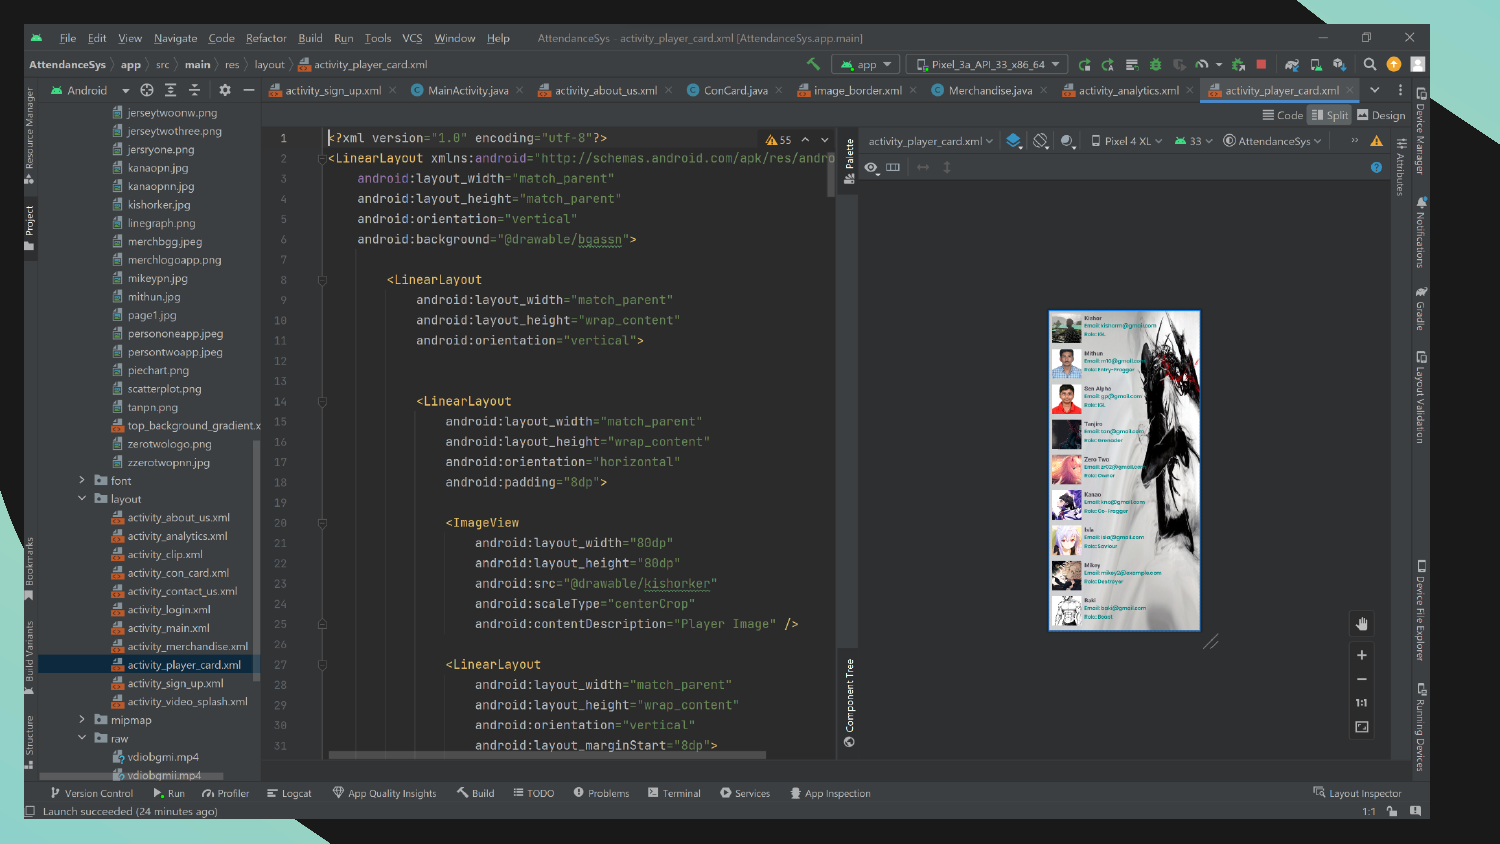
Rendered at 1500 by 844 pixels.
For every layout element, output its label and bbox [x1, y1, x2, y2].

picture [24, 24, 1431, 819]
